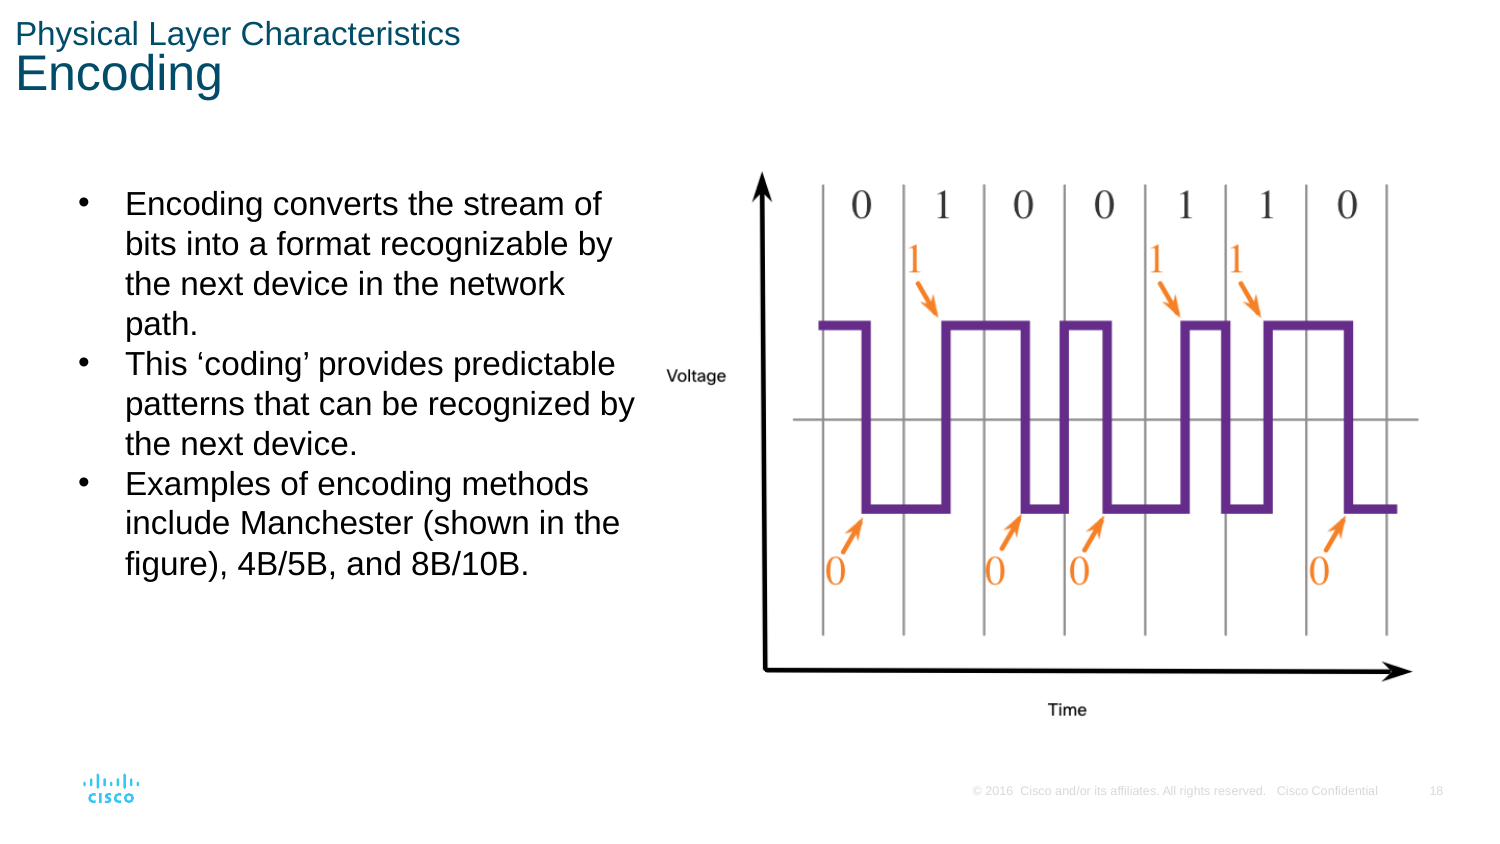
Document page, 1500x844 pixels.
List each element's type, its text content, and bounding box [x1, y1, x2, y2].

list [662, 158, 1428, 724]
title Physical Layer Characteristics Encoding [0, 0, 1369, 121]
text_box Encoding converts the stream of bits into a format recognizable by the next device in the network path. This ‘coding’ provides predictable patterns that can be recognized by the next device. Examples of encoding methods include Manchester (shown in the figure), 4B/5B, and 8B/10B. [63, 174, 657, 589]
